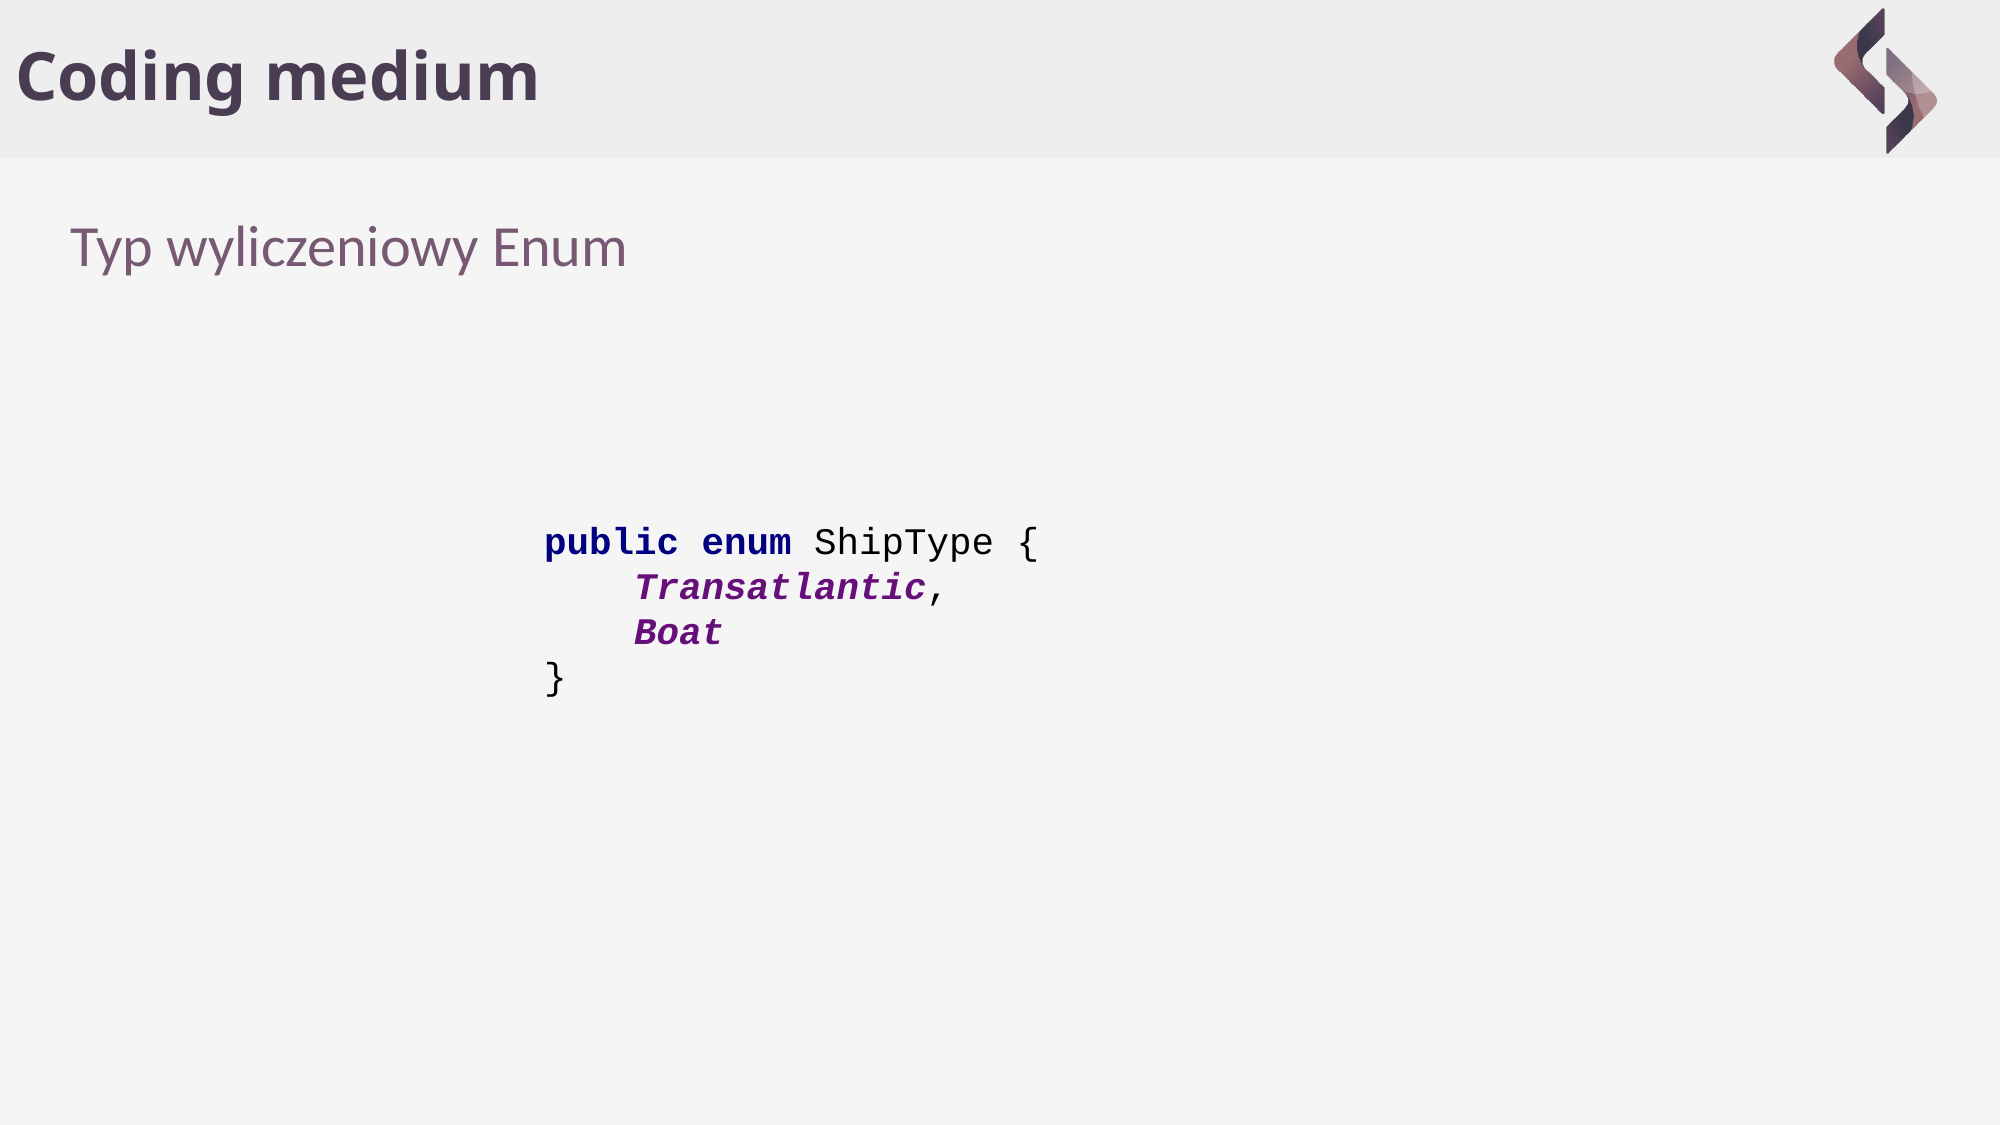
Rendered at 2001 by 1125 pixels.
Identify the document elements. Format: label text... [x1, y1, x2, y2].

list Typ wyliczeniowy Enum [55, 208, 1486, 292]
text_box public enum ShipType { Transatlantic, Boat } [529, 509, 1385, 704]
picture [1787, 0, 2001, 166]
title Coding medium [0, 0, 1788, 158]
